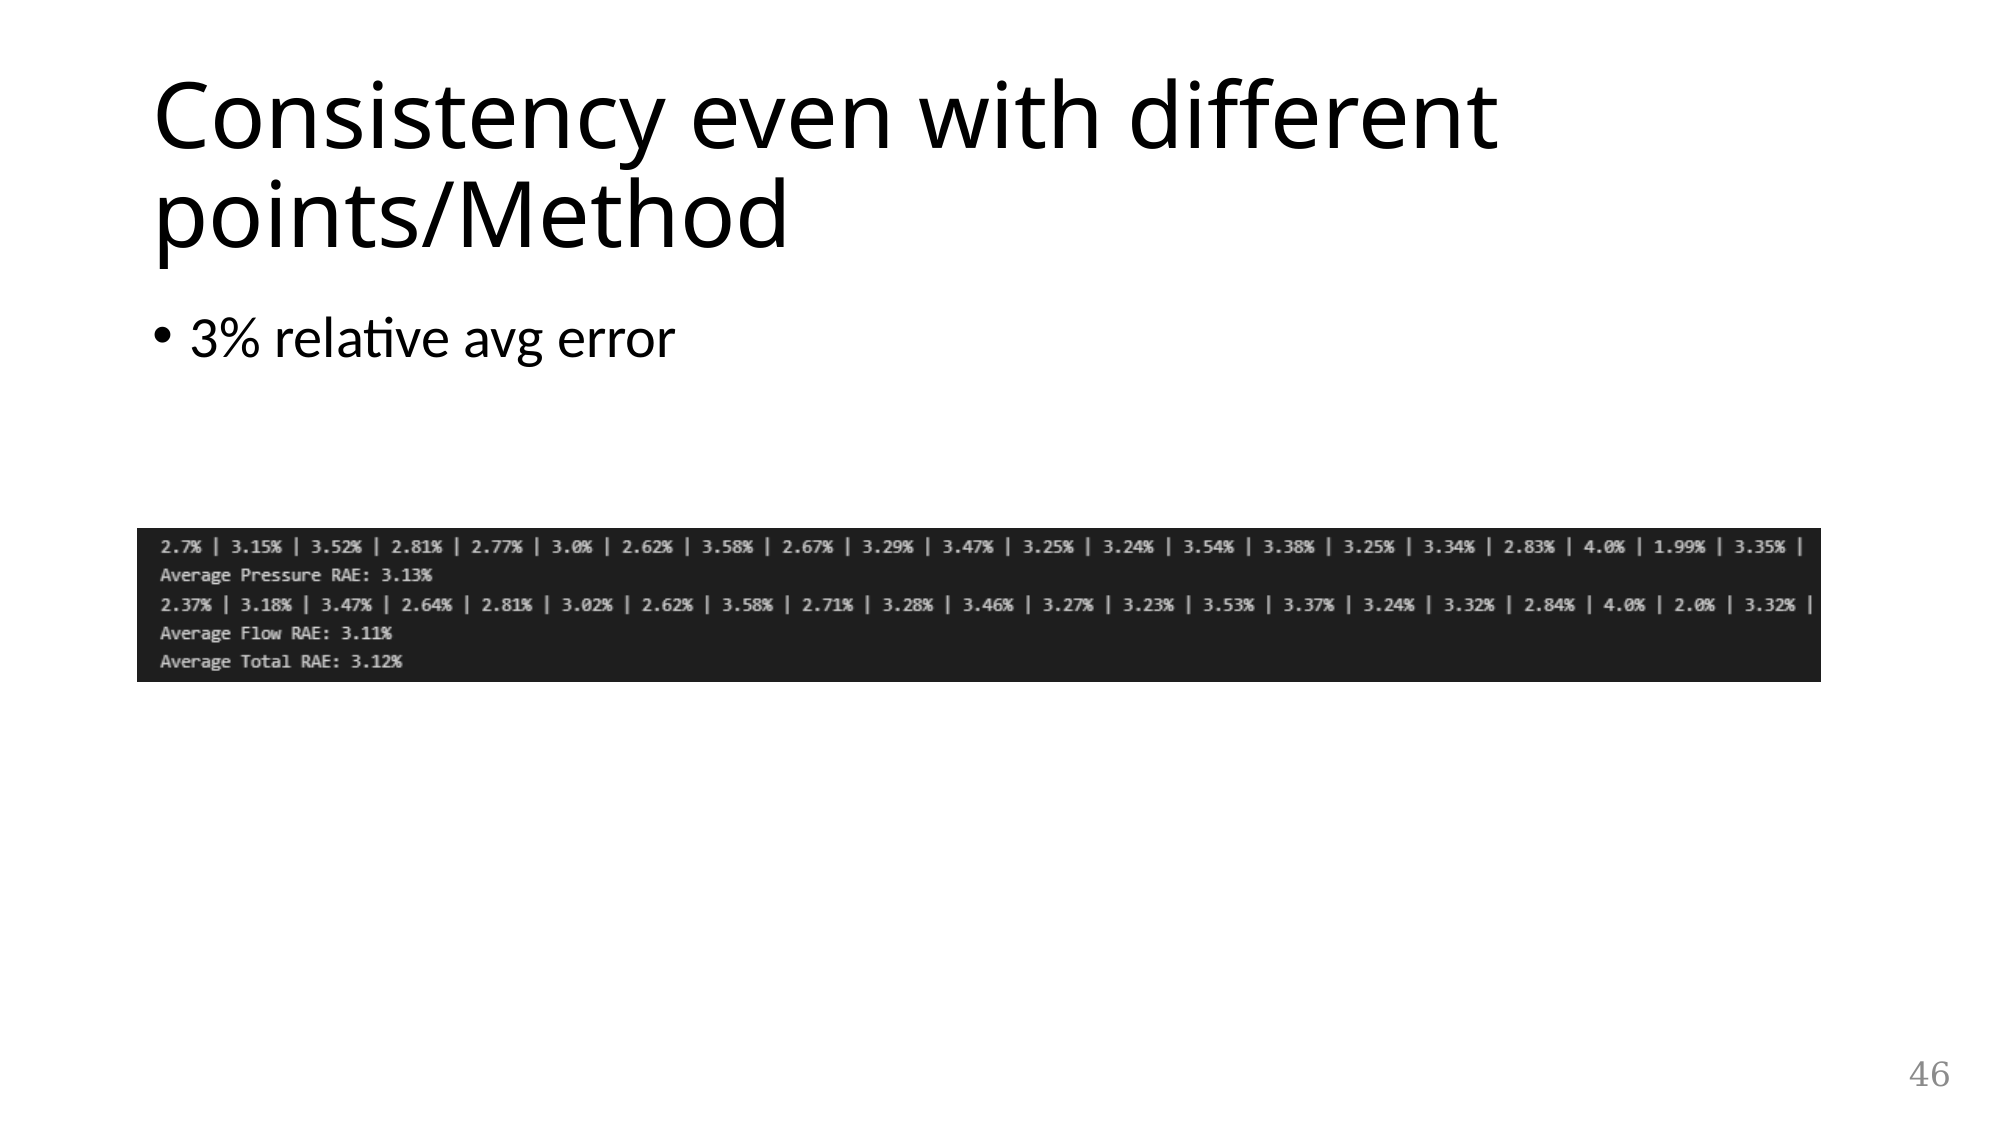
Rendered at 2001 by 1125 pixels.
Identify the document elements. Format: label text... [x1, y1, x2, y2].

list 3% relative avg error [137, 299, 1863, 1014]
slide_number 46 [1516, 1042, 1967, 1103]
title Consistency even with different points/Method [137, 59, 1863, 278]
picture [137, 528, 1821, 682]
